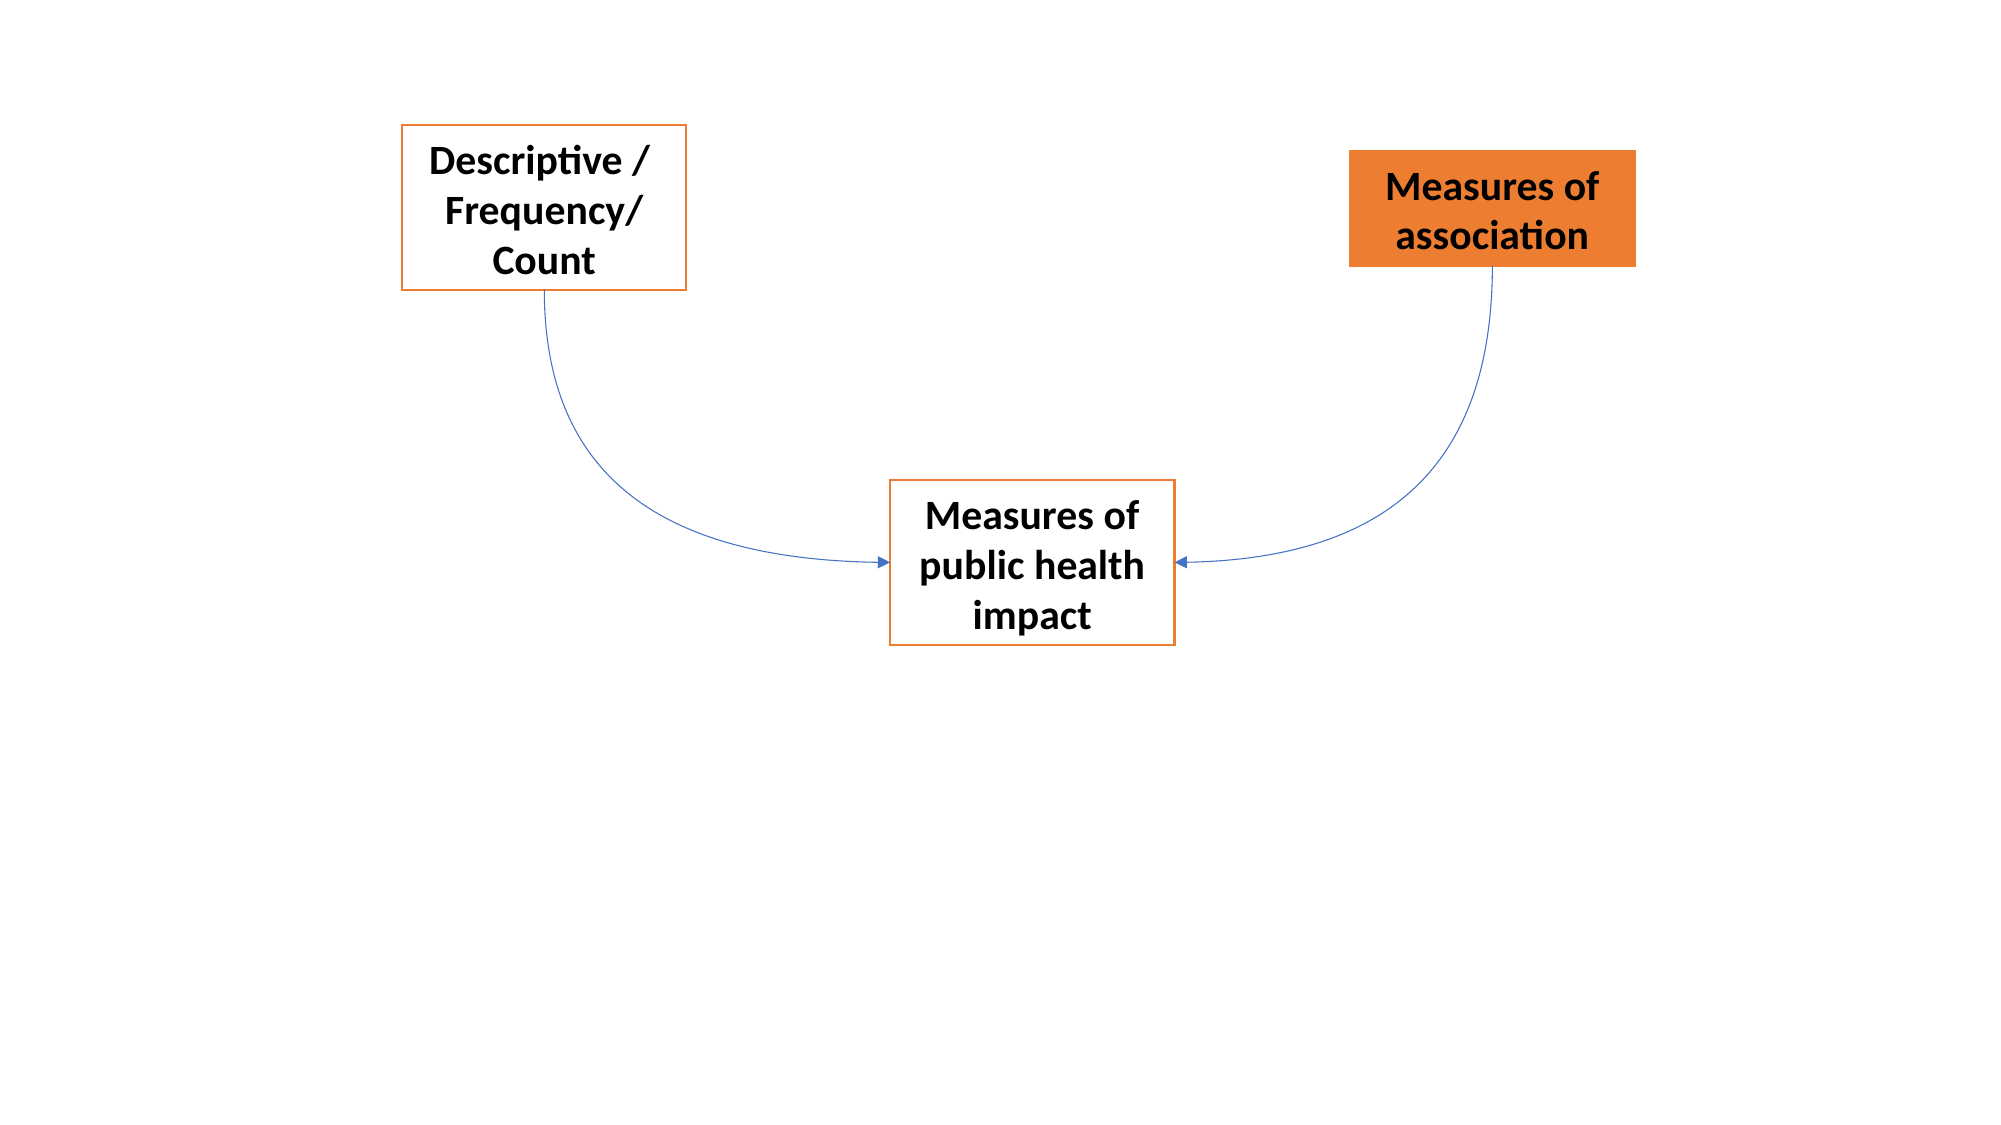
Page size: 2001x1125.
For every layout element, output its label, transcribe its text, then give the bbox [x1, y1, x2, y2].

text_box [1197, 268, 1469, 586]
text_box Descriptive / Frequency/ Count [401, 124, 687, 291]
text_box Measures of association [1349, 150, 1636, 267]
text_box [581, 254, 853, 600]
text_box Measures of public health impact [889, 479, 1176, 646]
